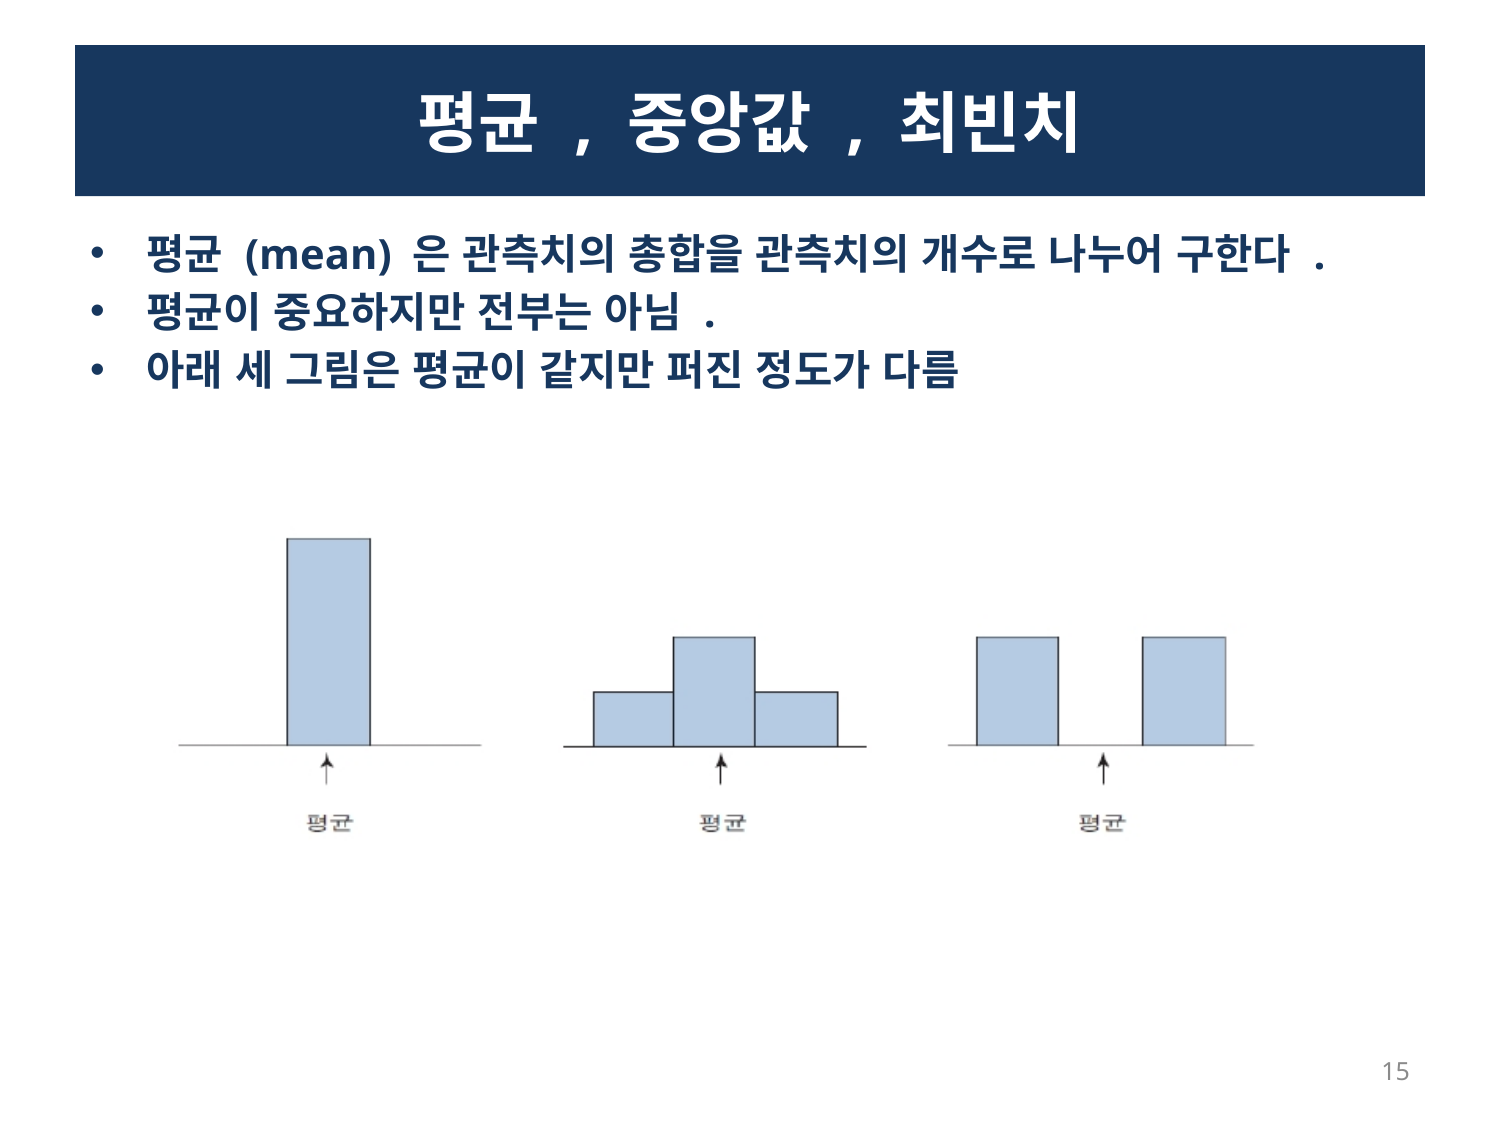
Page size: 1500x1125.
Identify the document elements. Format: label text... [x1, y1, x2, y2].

slide_number 15 [1074, 1042, 1425, 1103]
picture [170, 514, 1272, 851]
title 평균 , 중앙값 , 최빈치 [75, 45, 1425, 197]
list 평균 (mean) 은 관측치의 총합을 관측치의 개수로 나누어 구한다 . 평균이 중요하지만 전부는 아님 . 아래 세 그림은 평균이 같지만 퍼진 정도가 다름 [75, 219, 1425, 1005]
